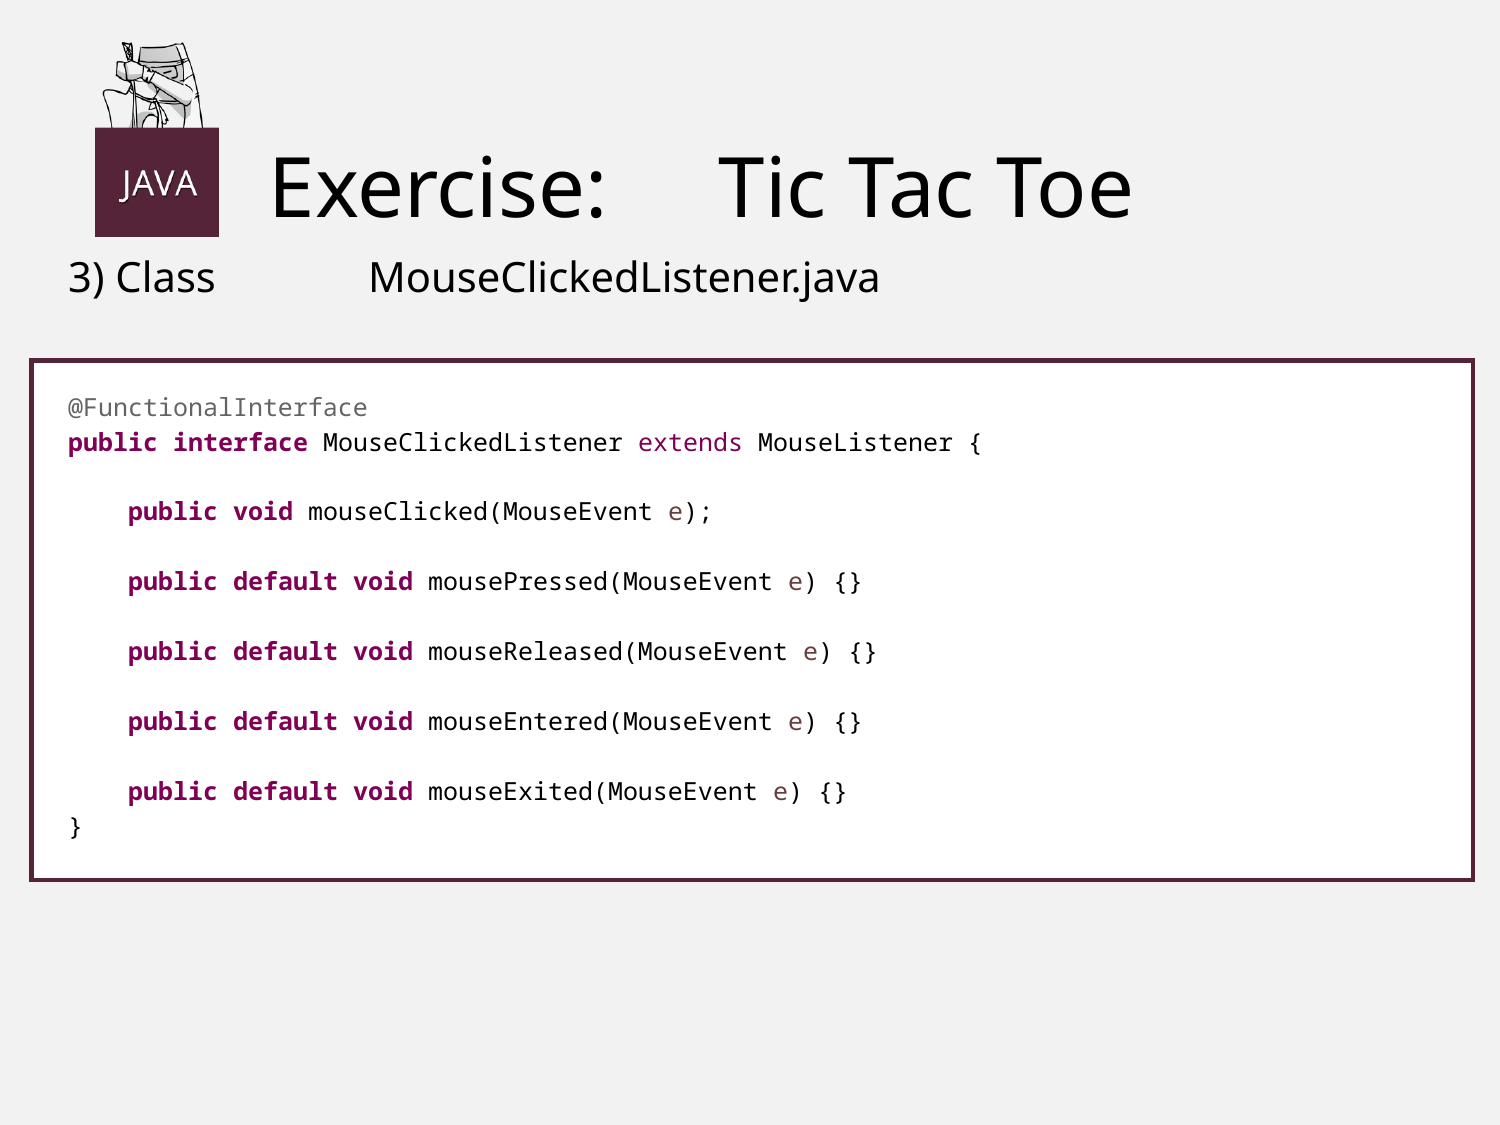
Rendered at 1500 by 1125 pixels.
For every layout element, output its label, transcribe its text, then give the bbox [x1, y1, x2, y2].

text_box 3) Class MouseClickedListener.java @FunctionalInterface public interface MouseClickedListener extends MouseListener { public void mouseClicked(MouseEvent e); public default void mousePressed(MouseEvent e) {} public default void mouseReleased(MouseEvent e) {} public default void mouseEntered(MouseEvent e) {} public default void mouseExited(MouseEvent e) {} } [53, 243, 1447, 669]
picture [95, 42, 219, 238]
title Exercise: Tic Tac Toe [253, 90, 1500, 279]
text_box [31, 360, 1473, 880]
